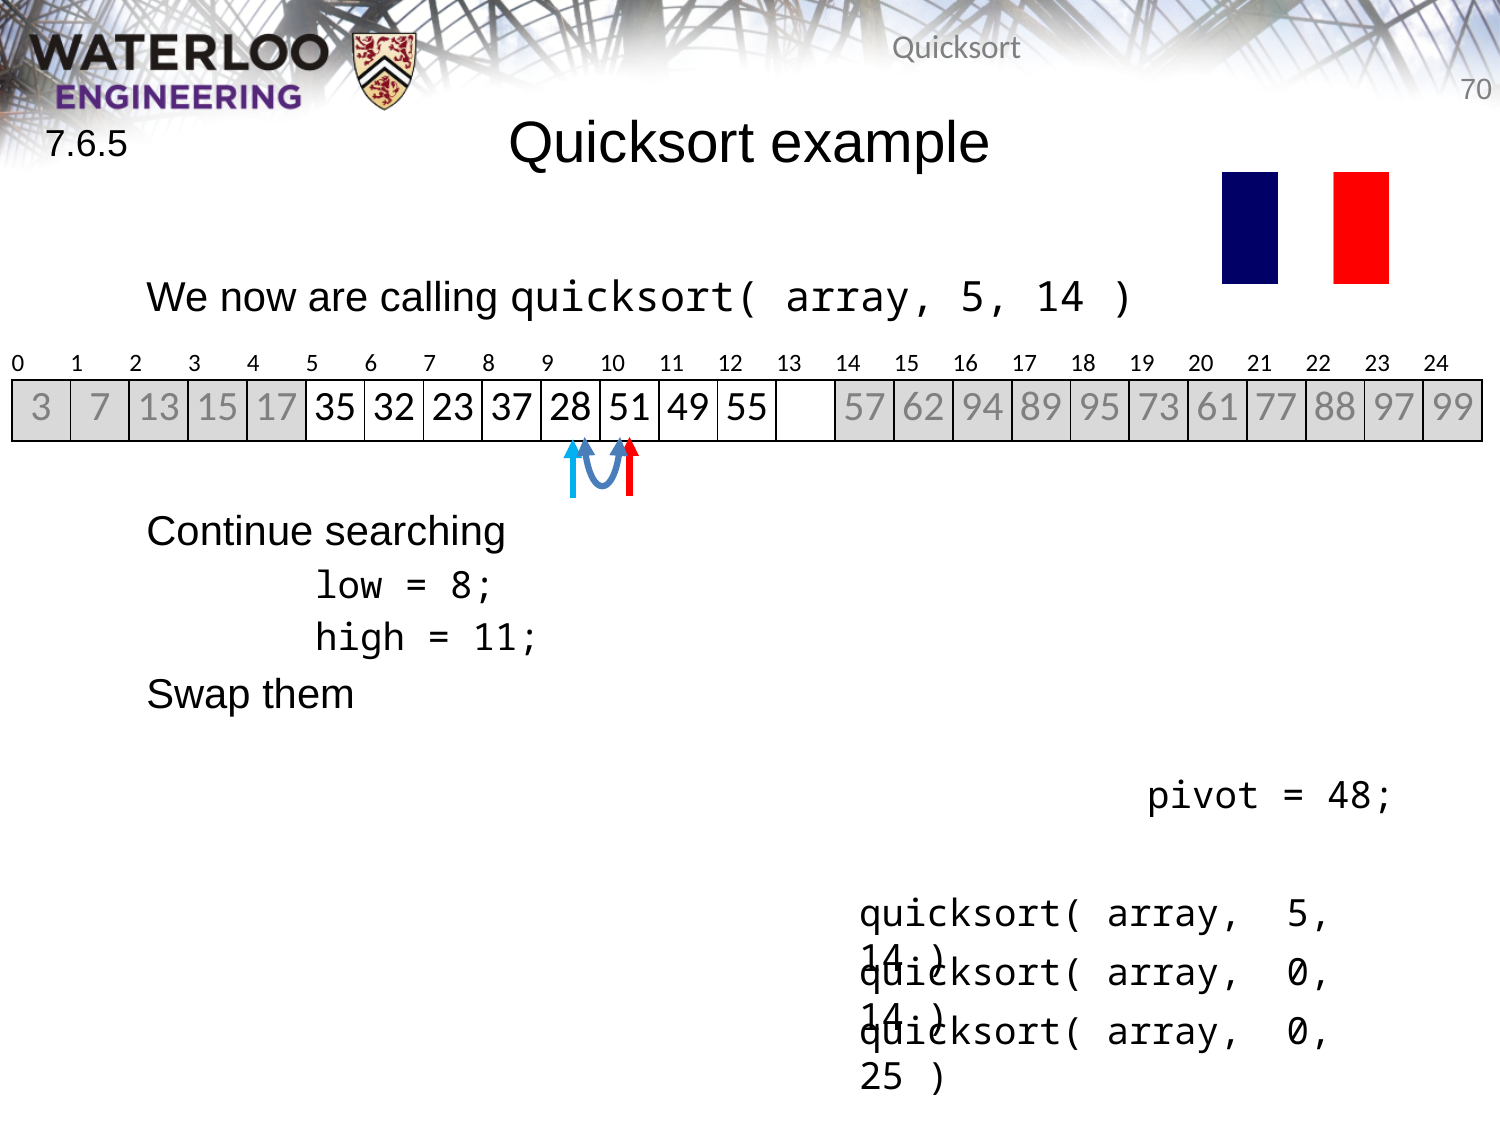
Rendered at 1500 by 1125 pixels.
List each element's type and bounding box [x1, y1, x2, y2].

table_cell [1365, 381, 1422, 440]
title [74, 44, 1426, 233]
table_header [12, 350, 1482, 379]
table_cell [777, 381, 834, 440]
table_cell [248, 381, 305, 440]
table_cell [542, 381, 599, 440]
table_cell [836, 381, 893, 440]
table_cell [13, 381, 70, 440]
table_cell [130, 381, 187, 440]
table_cell [1189, 381, 1246, 440]
table_cell [954, 381, 1011, 440]
table_cell [1424, 381, 1481, 440]
table_cell [365, 381, 423, 440]
table_cell [189, 381, 246, 440]
table_cell [718, 381, 775, 440]
table_cell [895, 381, 952, 440]
table_cell [1307, 381, 1364, 440]
table_cell [307, 381, 364, 440]
table_cell [424, 381, 481, 440]
table_cell [71, 381, 128, 440]
text_box [30, 111, 143, 172]
table_cell [1013, 381, 1070, 440]
list [575, 442, 581, 449]
table_cell [1248, 381, 1305, 440]
table_cell [1130, 381, 1187, 440]
list [74, 262, 1426, 350]
table_cell [483, 381, 540, 440]
text_box [578, 436, 626, 487]
text_box [1132, 763, 1410, 823]
list [74, 442, 1426, 1006]
table_cell [601, 381, 658, 440]
text_box [844, 881, 1447, 1105]
picture [0, 0, 1500, 1125]
table_cell [660, 381, 717, 440]
table_cell [1071, 381, 1128, 440]
